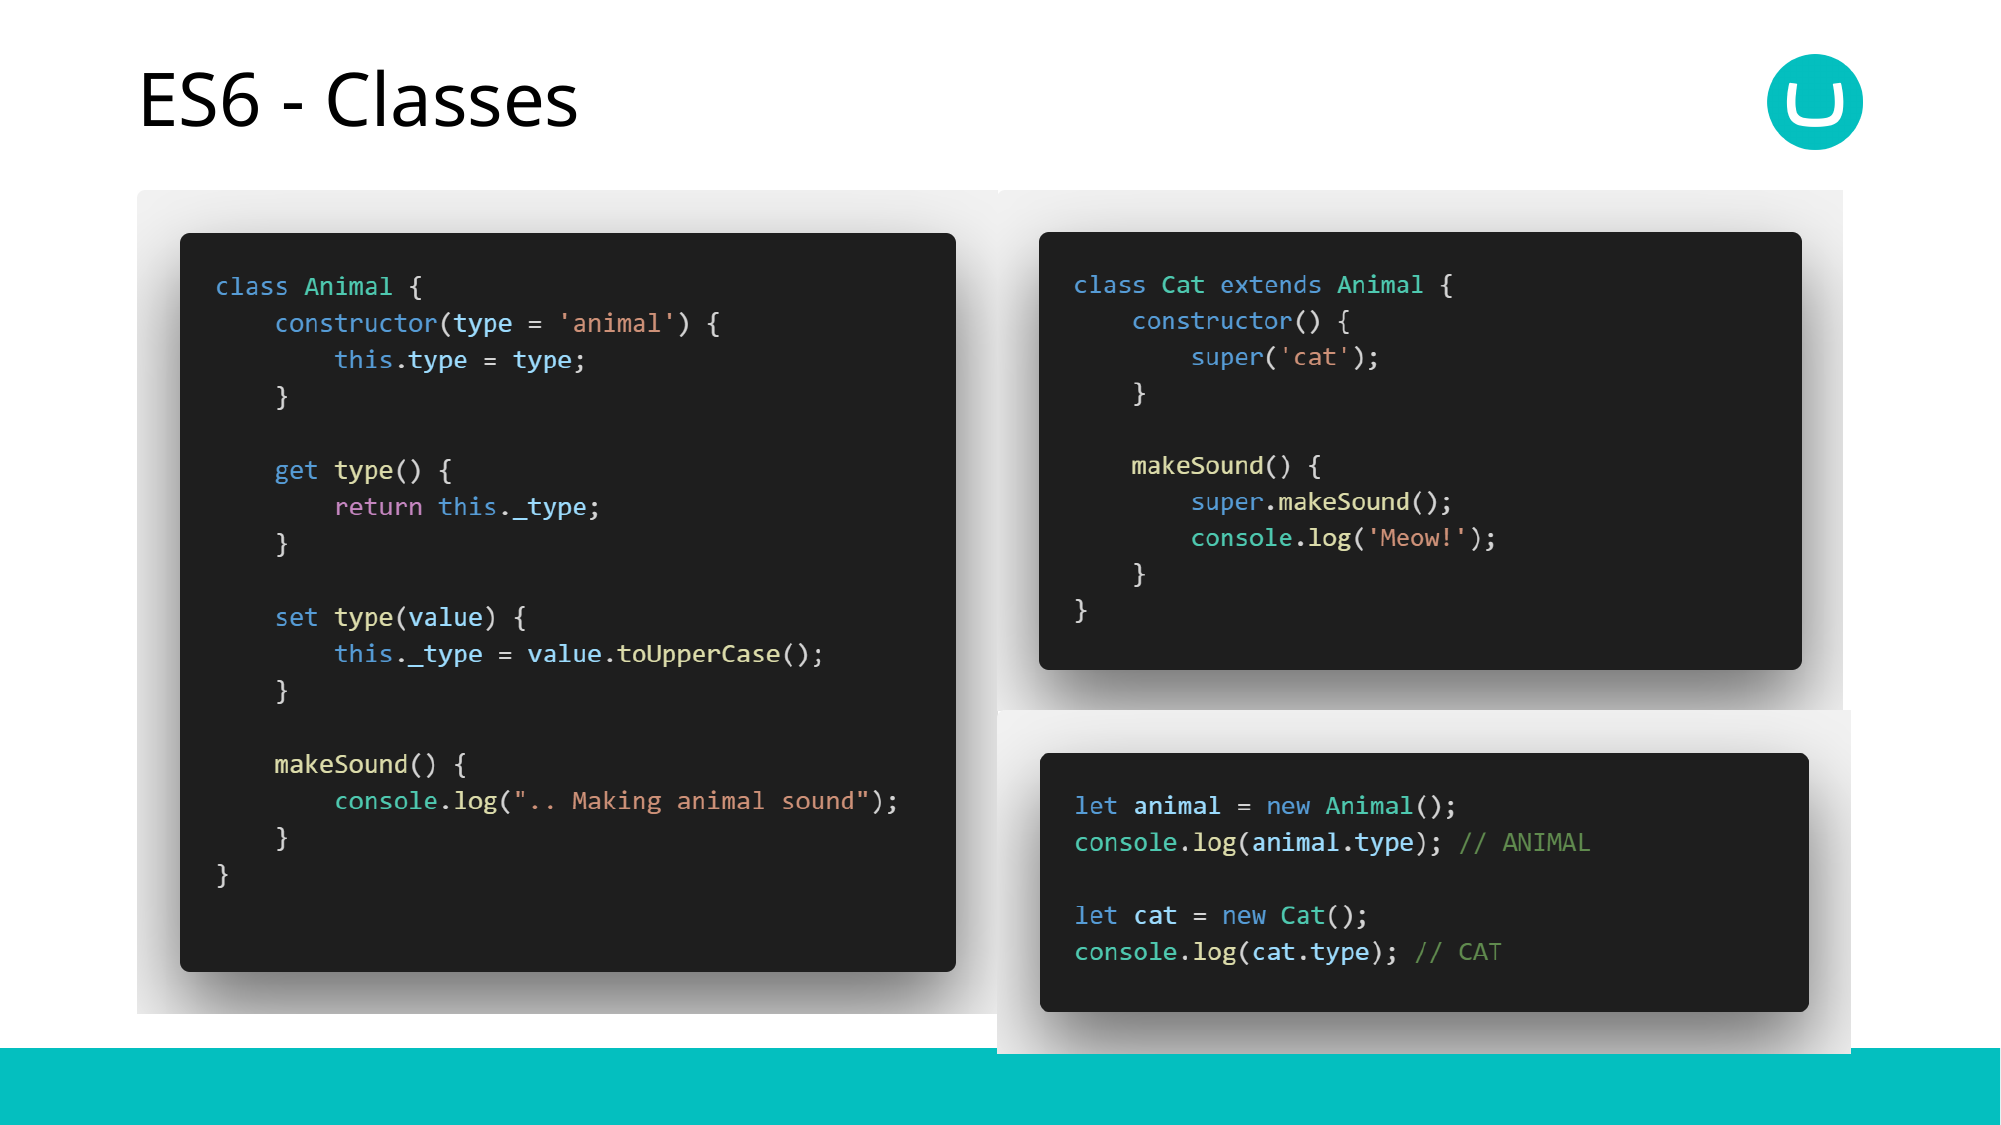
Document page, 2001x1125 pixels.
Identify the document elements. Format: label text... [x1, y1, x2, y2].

picture [1767, 54, 1863, 150]
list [137, 190, 997, 1014]
title ES6 - Classes [137, 54, 1662, 150]
picture [997, 190, 1851, 1054]
